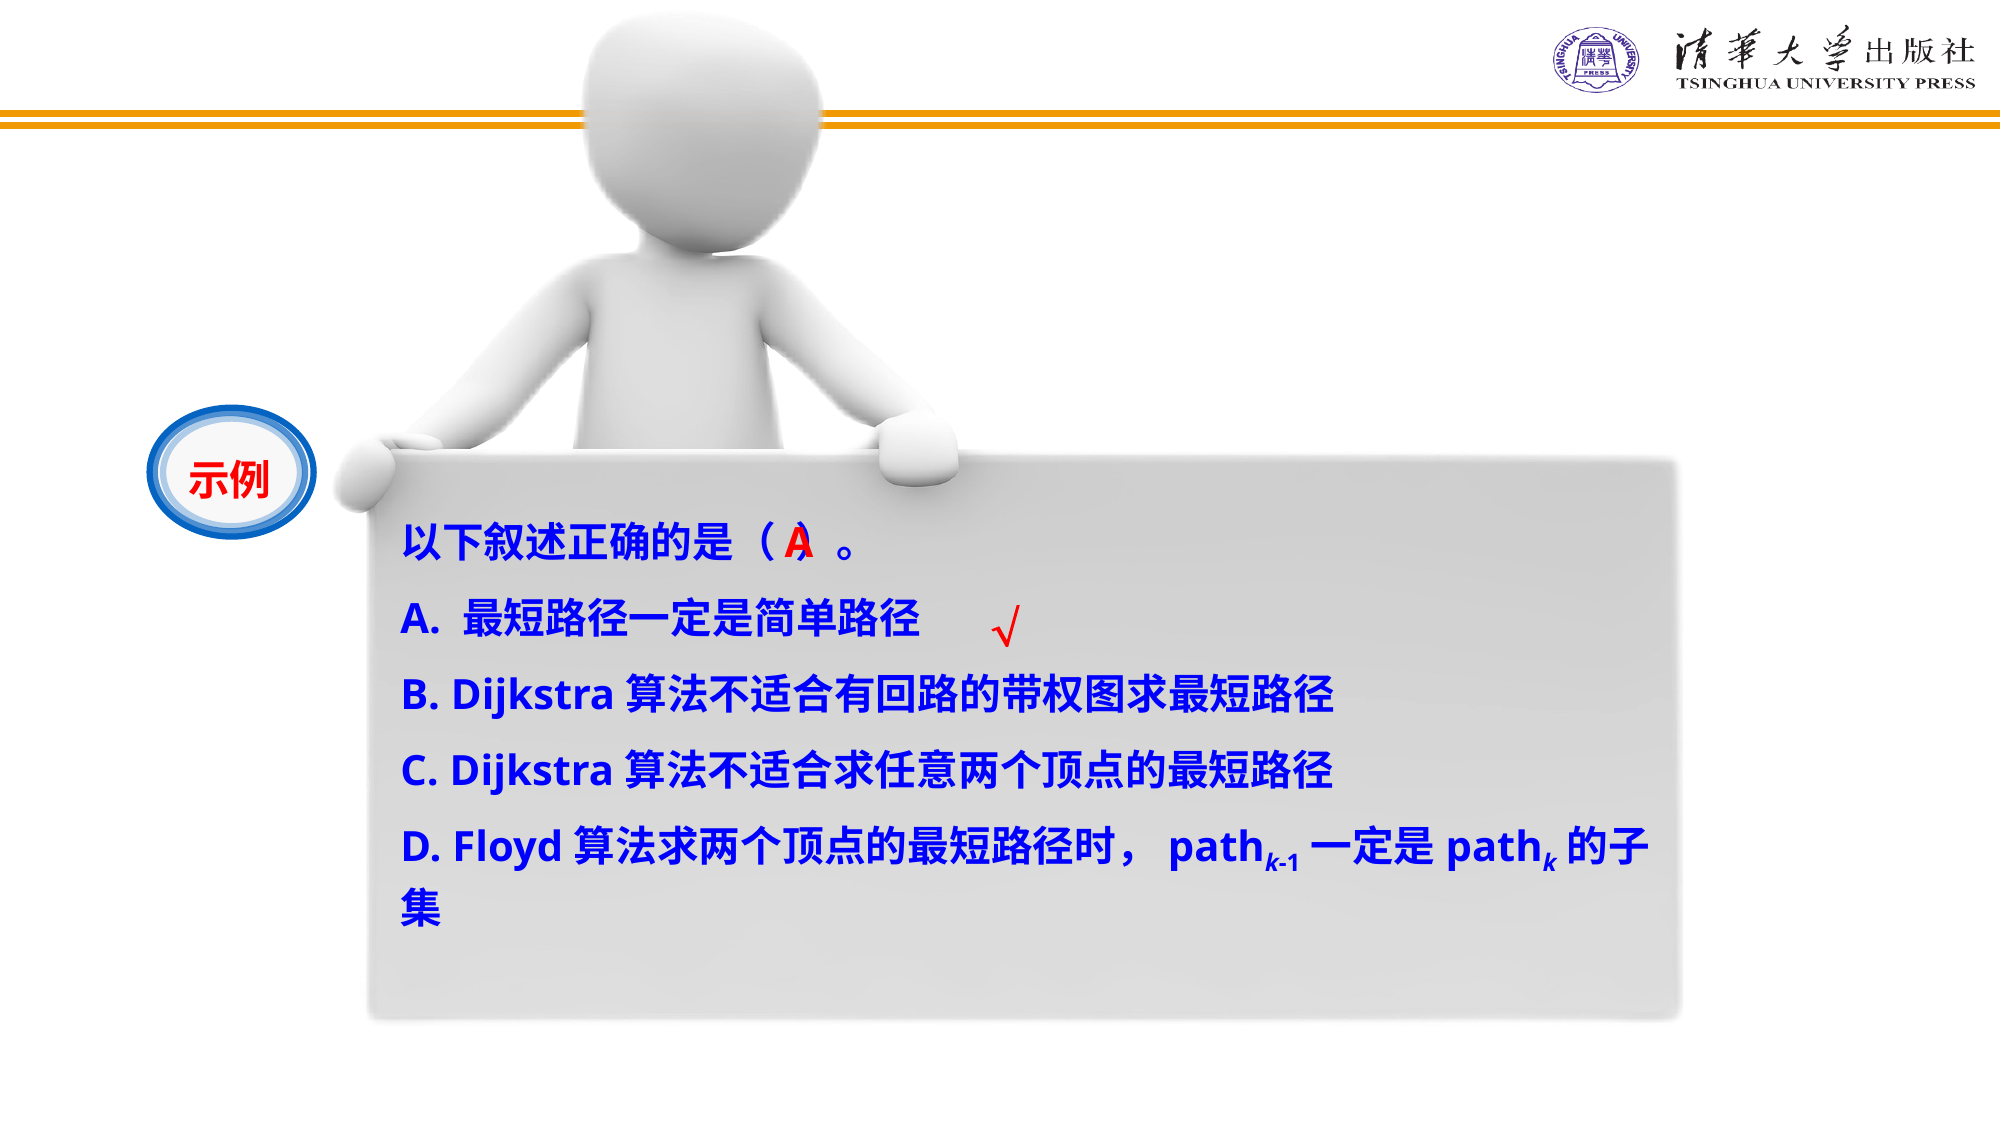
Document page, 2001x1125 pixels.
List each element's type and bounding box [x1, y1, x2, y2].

picture [95, 0, 2001, 1125]
text_box [149, 407, 314, 537]
